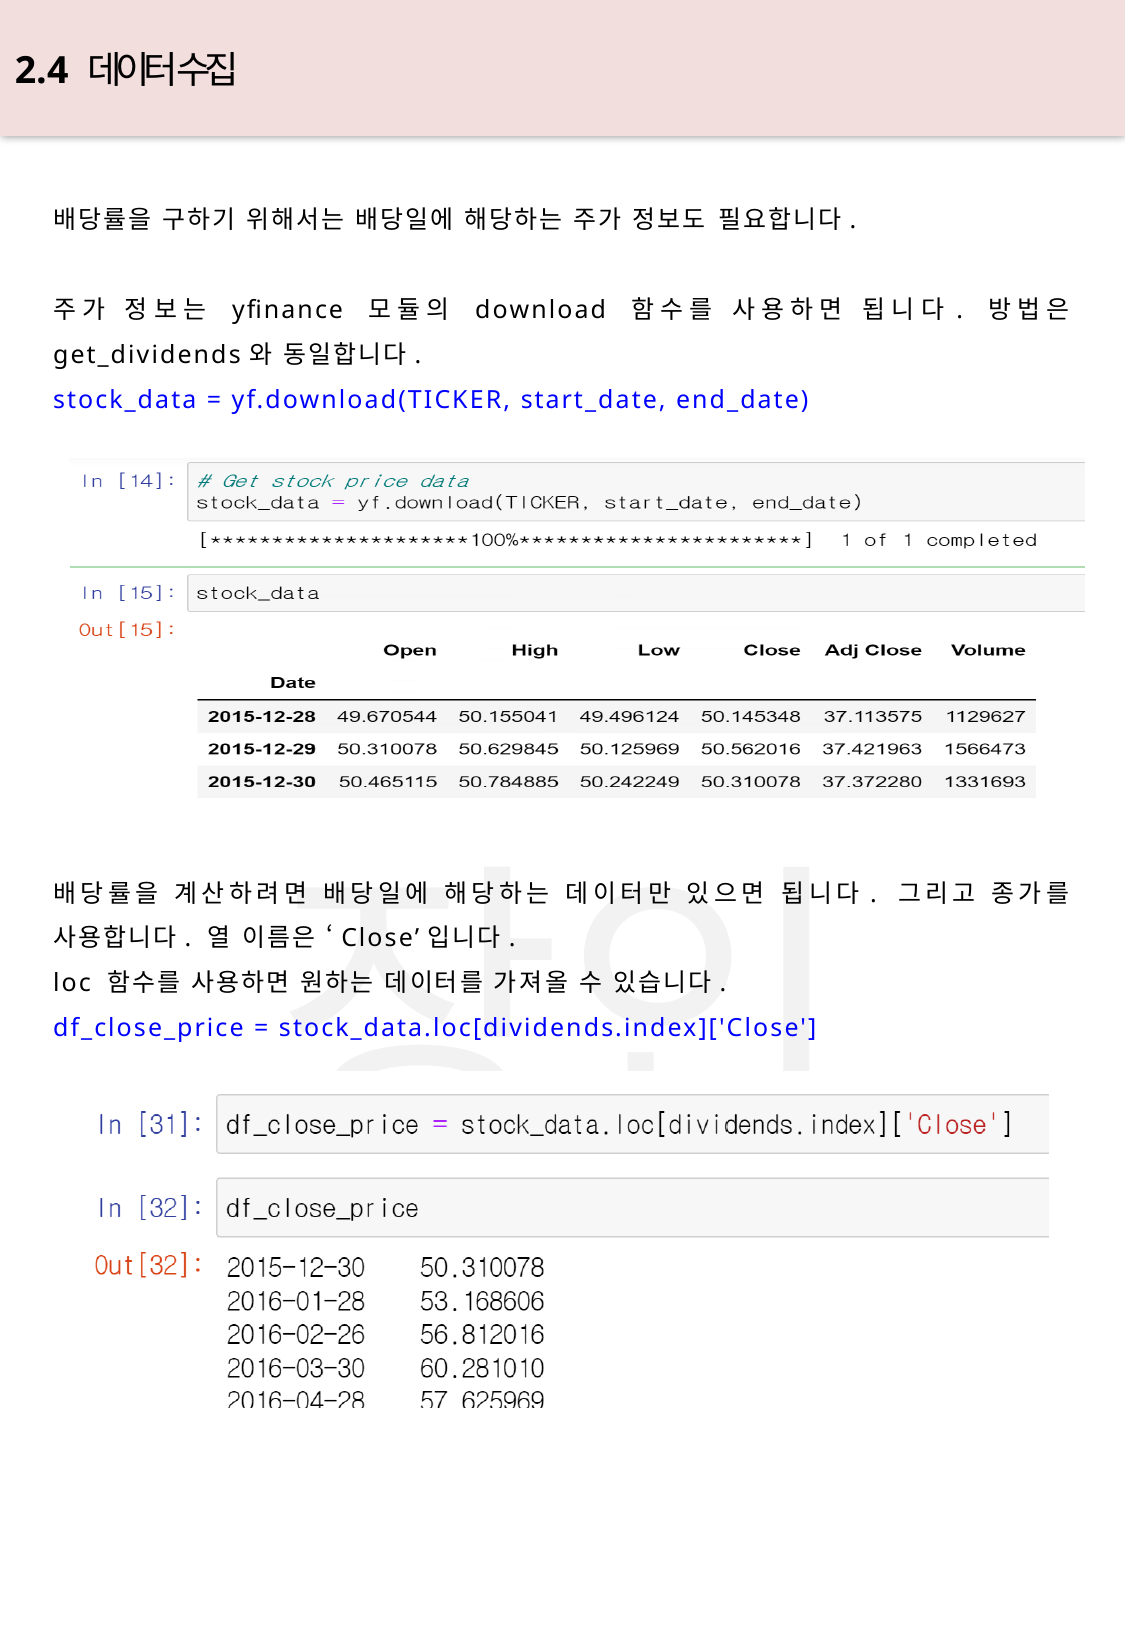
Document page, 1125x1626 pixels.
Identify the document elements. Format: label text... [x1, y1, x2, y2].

picture [75, 1071, 1049, 1408]
text_box 2.4 데이터 수집 [0, 0, 1125, 136]
picture [70, 458, 1085, 808]
text_box 배당률을 구하기 위해서는 배당일에 해당하는 주가 정보도 필요합니다. 주가 정보는 yfinance 모듈의 download 함수를 사용하면 됩니다. 방법은 get_dividends와 동일합니다. stock_data = yf.download(TICKER, start_date, end_date) 배당률을 계산하려면 배당일에 해당하는 데이터만 있으면 됩니다. 그리고 종가를 사용합니다. 열 이름은 ‘Close’입니다. loc 함수를 사용하면 원하는 데이터를 가져올 수 있습니다. df_close_price = stock_data.loc[dividends.index]['Close'] [38, 181, 1087, 1625]
